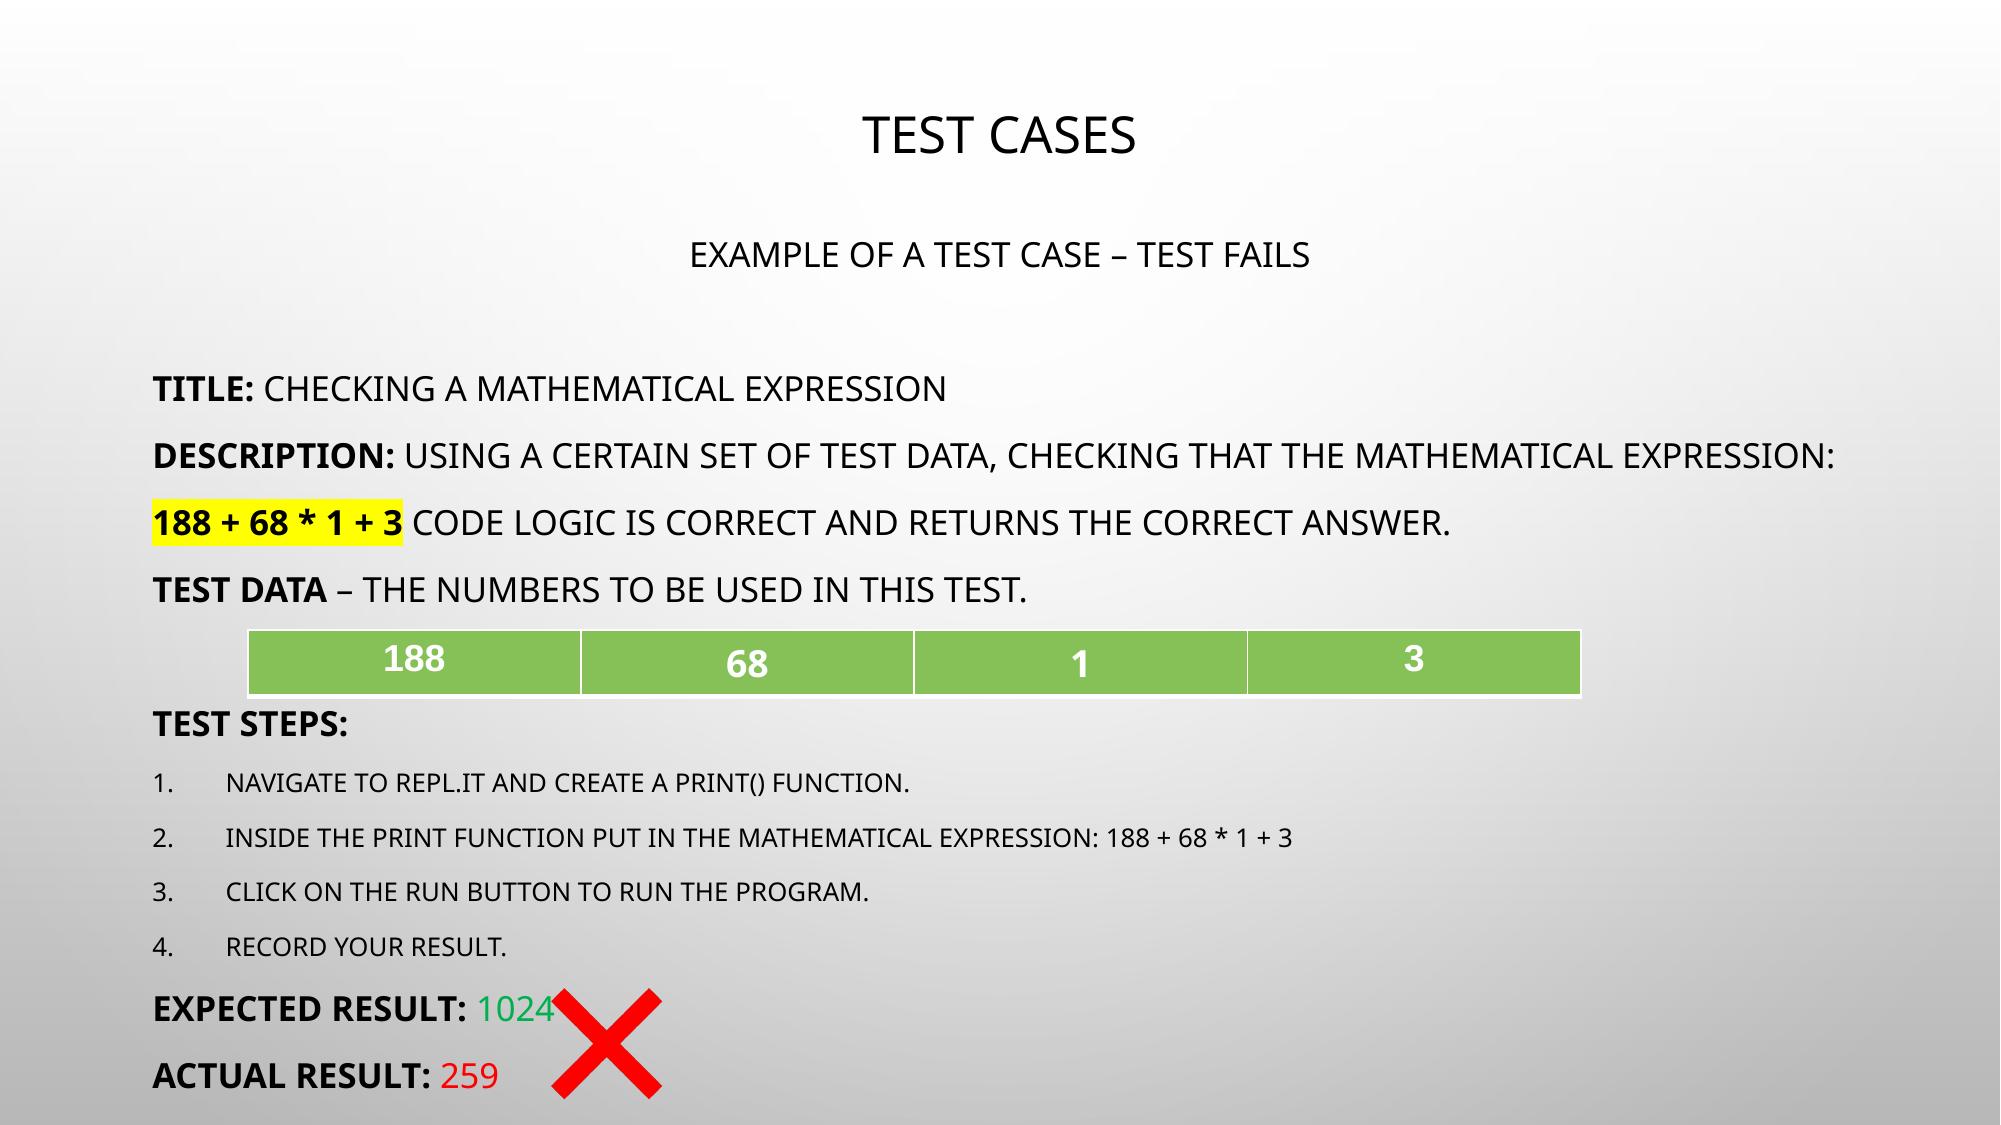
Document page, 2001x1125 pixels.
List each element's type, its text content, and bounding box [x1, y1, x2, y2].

table_header 68 [582, 631, 913, 694]
table_header 188 [249, 631, 580, 694]
title TEST CASES [149, 101, 1851, 172]
table_header 3 [1248, 631, 1580, 694]
table_header 1 [915, 631, 1247, 694]
list EXAMPLE OF A TEST CASE – TEST FAILS TITLE: CHECKING A MATHEMATICAL EXPRESSION DESCRIPTION: USING A CERTAIN SET OF TEST DATA, CHECKING THAT THE MATHEMATICAL EXPRESSION: 188 + 68 * 1 + 3 CODE LOGIC IS CORRECT AND RETURNS THE CORRECT ANSWER. TEST DATA – THE NUMBERS TO BE USED IN THIS TEST. TEST STEPS: NAVIGATE TO REPL.IT AND CREATE A PRINT() FUNCTION. INSIDE THE PRINT FUNCTION PUT IN THE MATHEMATICAL EXPRESSION: 188 + 68 * 1 + 3 CLICK ON THE RUN BUTTON TO RUN THE PROGRAM. RECORD YOUR RESULT. EXPECTED RESULT: 1024 ACTUAL RESULT: 259 [137, 217, 1863, 1125]
picture [531, 967, 682, 1119]
picture [0, 0, 2000, 1125]
